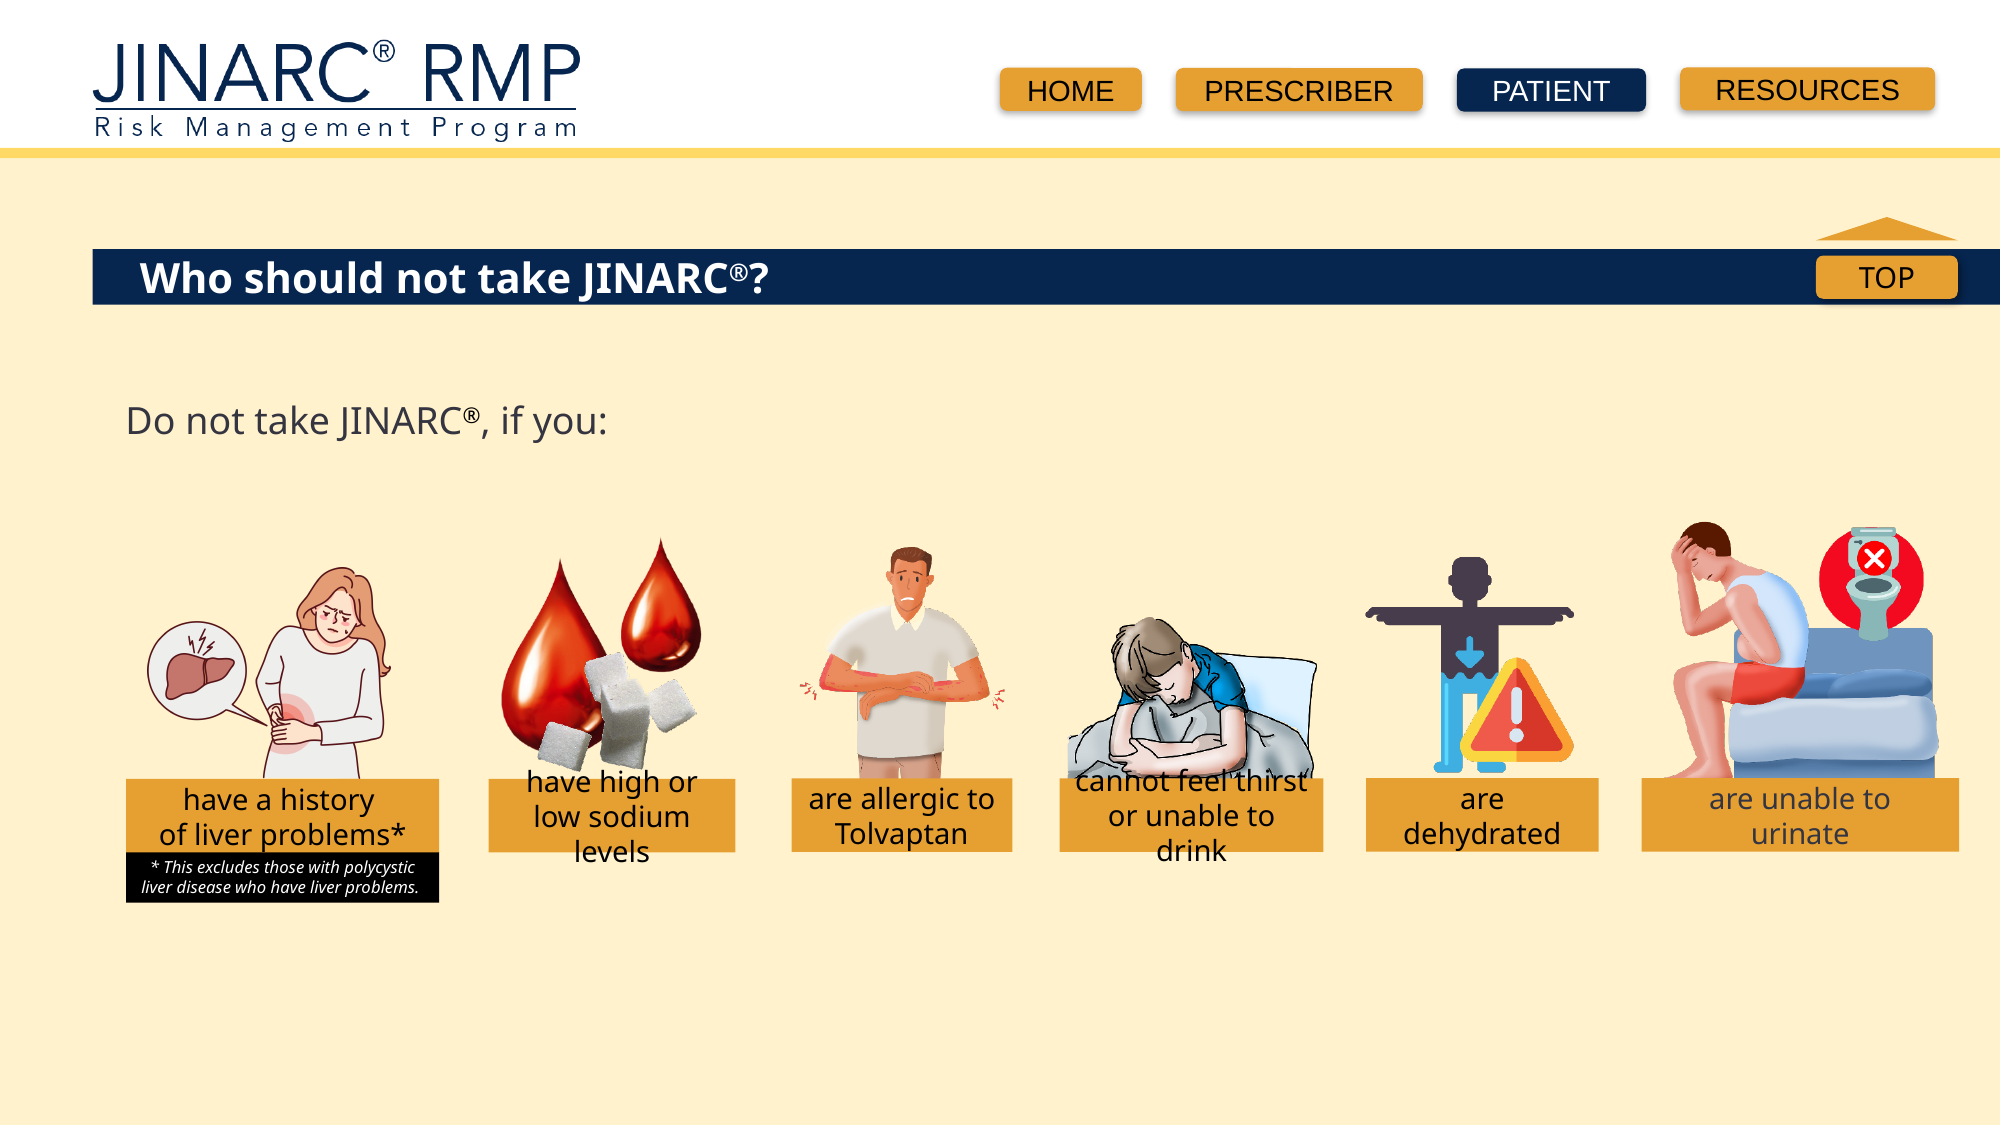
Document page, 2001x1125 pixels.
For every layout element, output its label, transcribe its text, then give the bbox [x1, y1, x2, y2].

picture [776, 543, 1028, 796]
picture [460, 536, 730, 788]
text_box * This excludes those with polycystic liver disease who have liver problems. [125, 853, 440, 904]
text_box PATIENT [1455, 67, 1648, 113]
text_box are dehydrated [1365, 777, 1600, 853]
text_box RESOURCES [1679, 66, 1937, 112]
text_box PRESCRIBER [1174, 66, 1424, 113]
text_box are unable to urinate [1641, 777, 1960, 853]
picture [1355, 550, 1584, 779]
text_box [0, 0, 2000, 147]
text_box Who should not take JINARC®? [92, 248, 2000, 306]
text_box are allergic to Tolvaptan [790, 796, 1013, 853]
text_box TOP [1814, 254, 1959, 300]
picture [77, 25, 597, 151]
picture [147, 567, 391, 779]
text_box [0, 147, 2000, 159]
text_box [1815, 215, 1959, 242]
text_box have a history of liver problems* [125, 778, 440, 853]
picture [1656, 510, 1943, 797]
picture [1066, 617, 1317, 788]
text_box have high or low sodium levels [488, 778, 736, 853]
text_box cannot feel thirst or unable to drink [1059, 777, 1324, 853]
text_box Do not take JINARC®, if you: [110, 385, 683, 441]
text_box HOME [998, 66, 1143, 112]
